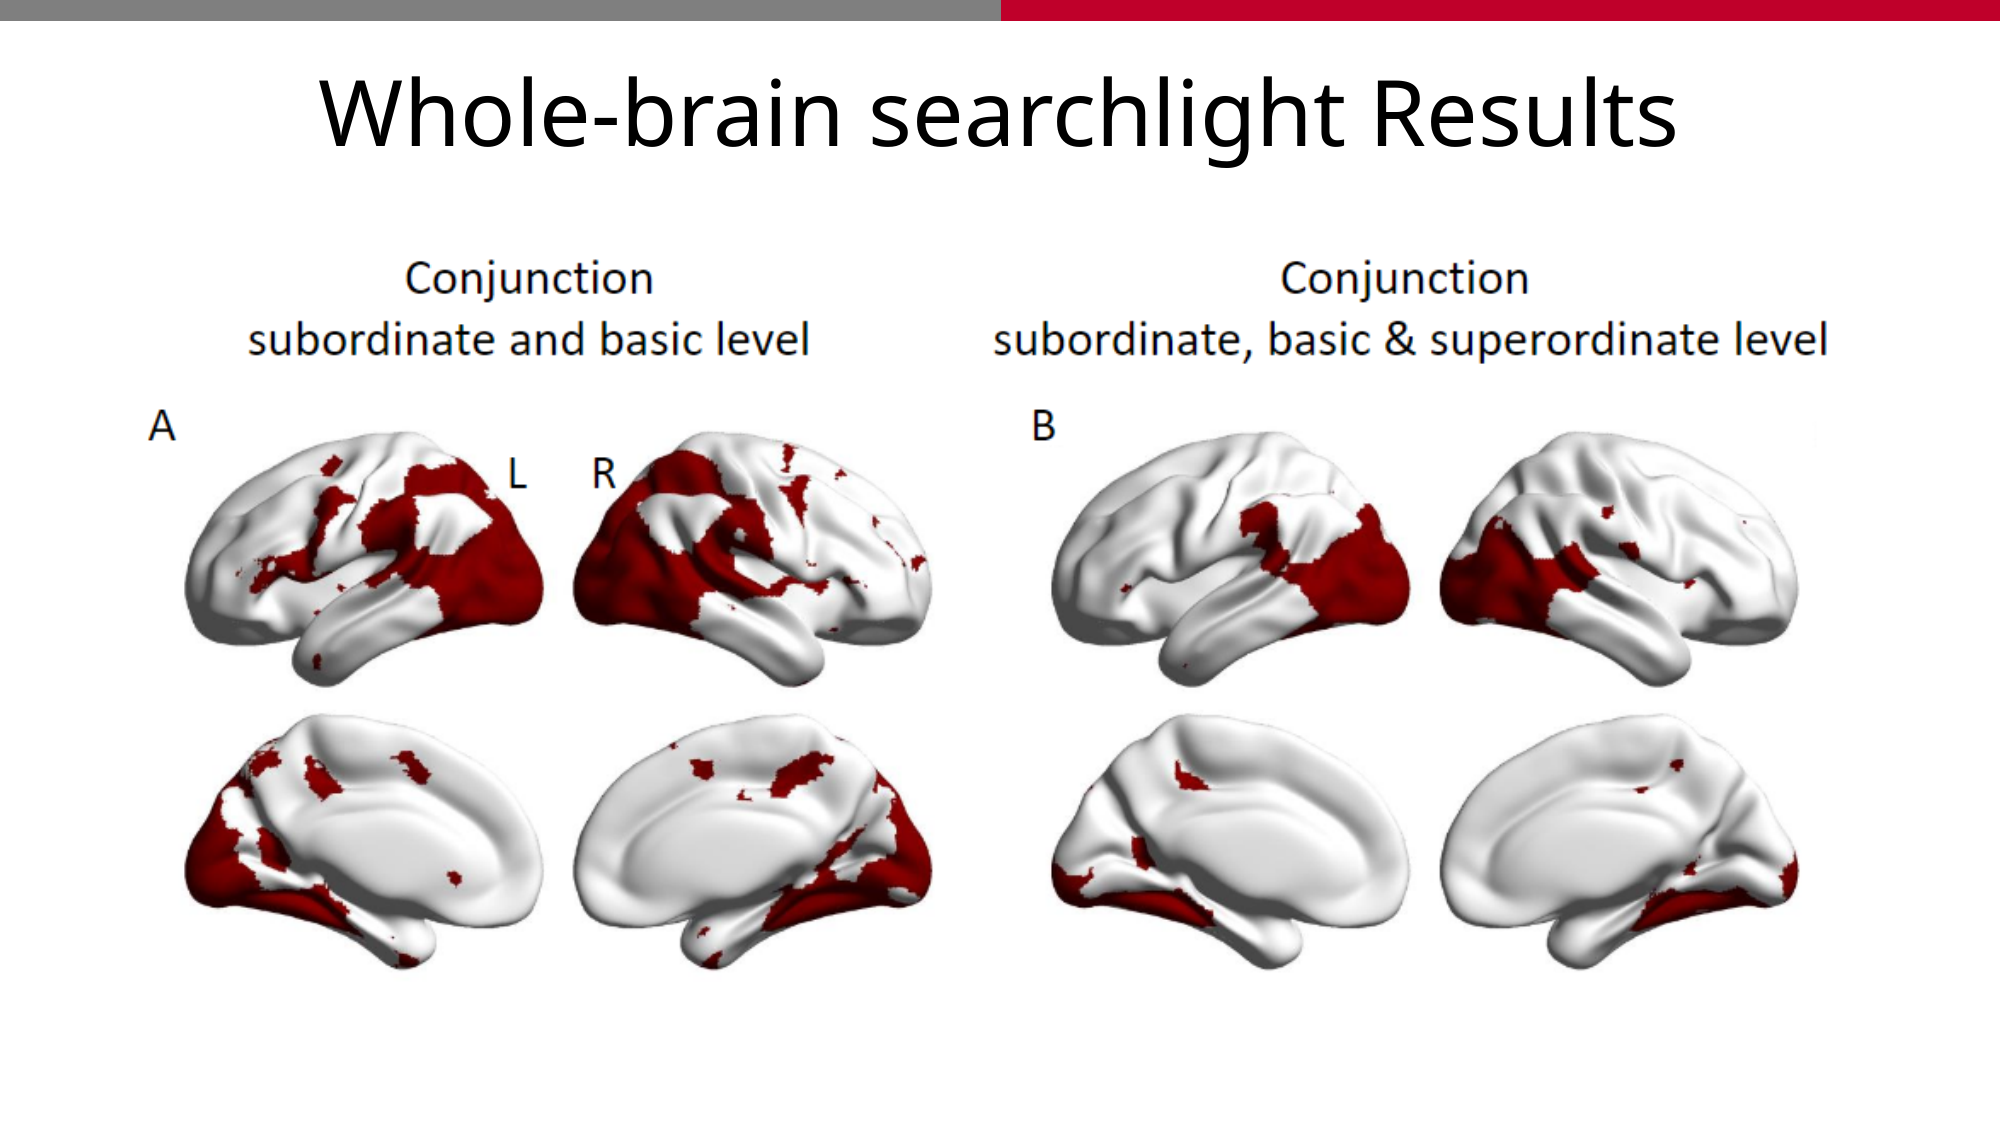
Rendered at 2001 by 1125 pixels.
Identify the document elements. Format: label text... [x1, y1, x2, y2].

text_box Whole-brain searchlight Results [137, 59, 1863, 219]
text_box [0, 0, 1000, 20]
picture [137, 219, 1878, 995]
text_box [1000, 0, 2000, 20]
